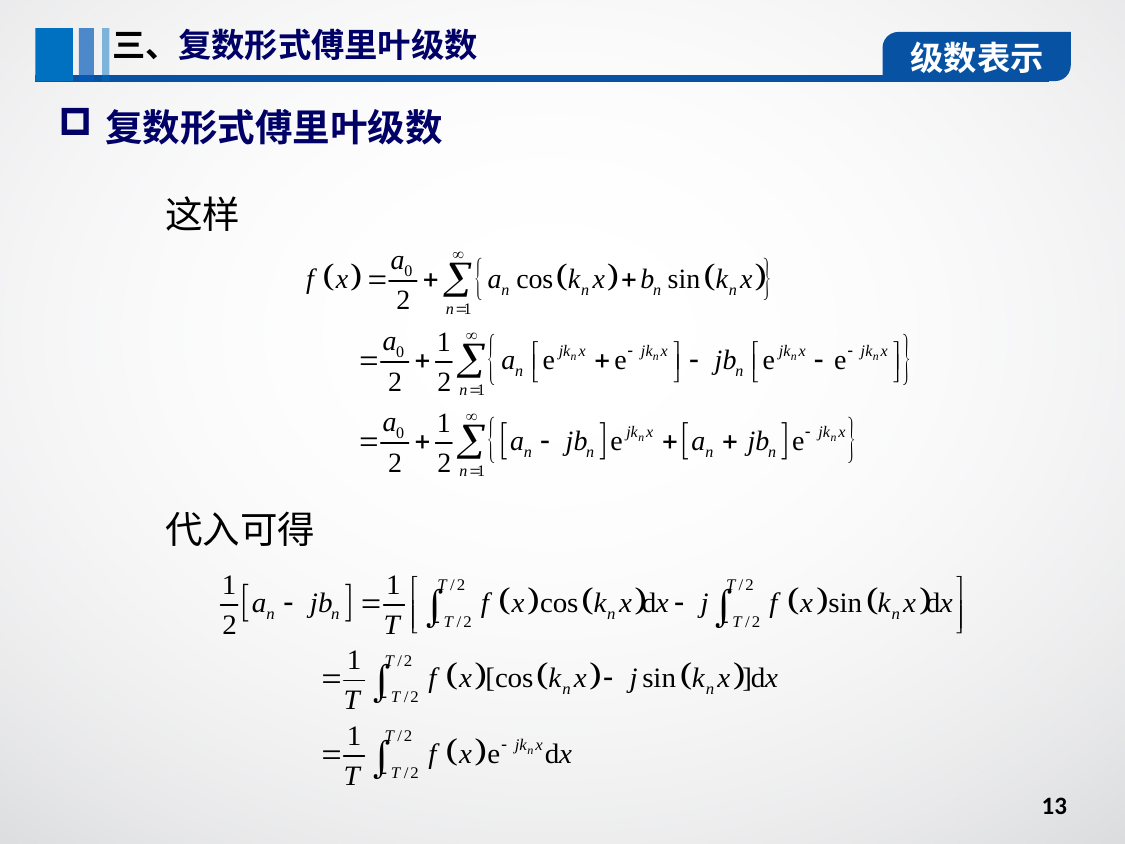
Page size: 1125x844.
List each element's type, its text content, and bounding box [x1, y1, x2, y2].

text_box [214, 566, 975, 792]
text_box 级数表示 [883, 29, 1072, 85]
text_box 13 [829, 781, 1083, 827]
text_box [295, 240, 923, 484]
text_box 这样 代入可得 [75, 184, 1051, 786]
text_box 三、复数形式傅里叶级数 [75, 17, 515, 72]
text_box 复数形式傅里叶级数 [43, 96, 678, 157]
picture [0, 0, 1125, 844]
